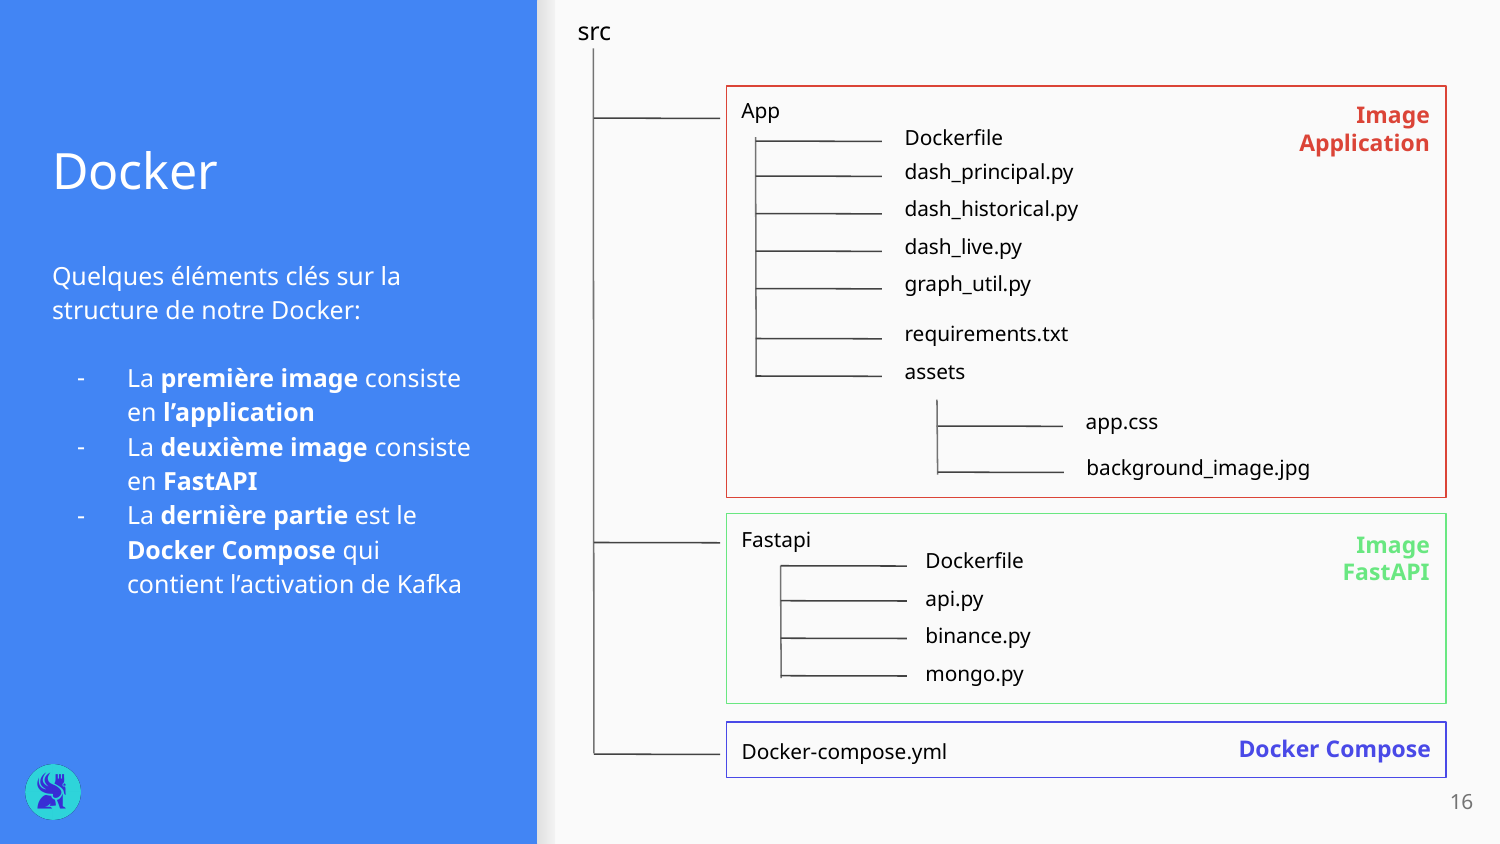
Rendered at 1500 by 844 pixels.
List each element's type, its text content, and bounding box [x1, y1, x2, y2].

slide_number ‹#› [1398, 770, 1489, 835]
title Docker [37, 58, 498, 216]
picture [25, 764, 81, 820]
text_box [726, 722, 1446, 778]
list Quelques éléments clés sur la structure de notre Docker: La première image consiste en l’application La deuxième image consiste en FastAPI La dernière partie est le Docker Compose qui contient l’activation de Kafka [37, 240, 498, 760]
text_box Image Application [1280, 85, 1445, 171]
text_box Image FastAPI [1280, 515, 1445, 601]
text_box [726, 513, 1446, 704]
text_box src [554, 0, 635, 61]
text_box Docker Compose [1152, 720, 1446, 776]
text_box [726, 85, 1446, 498]
